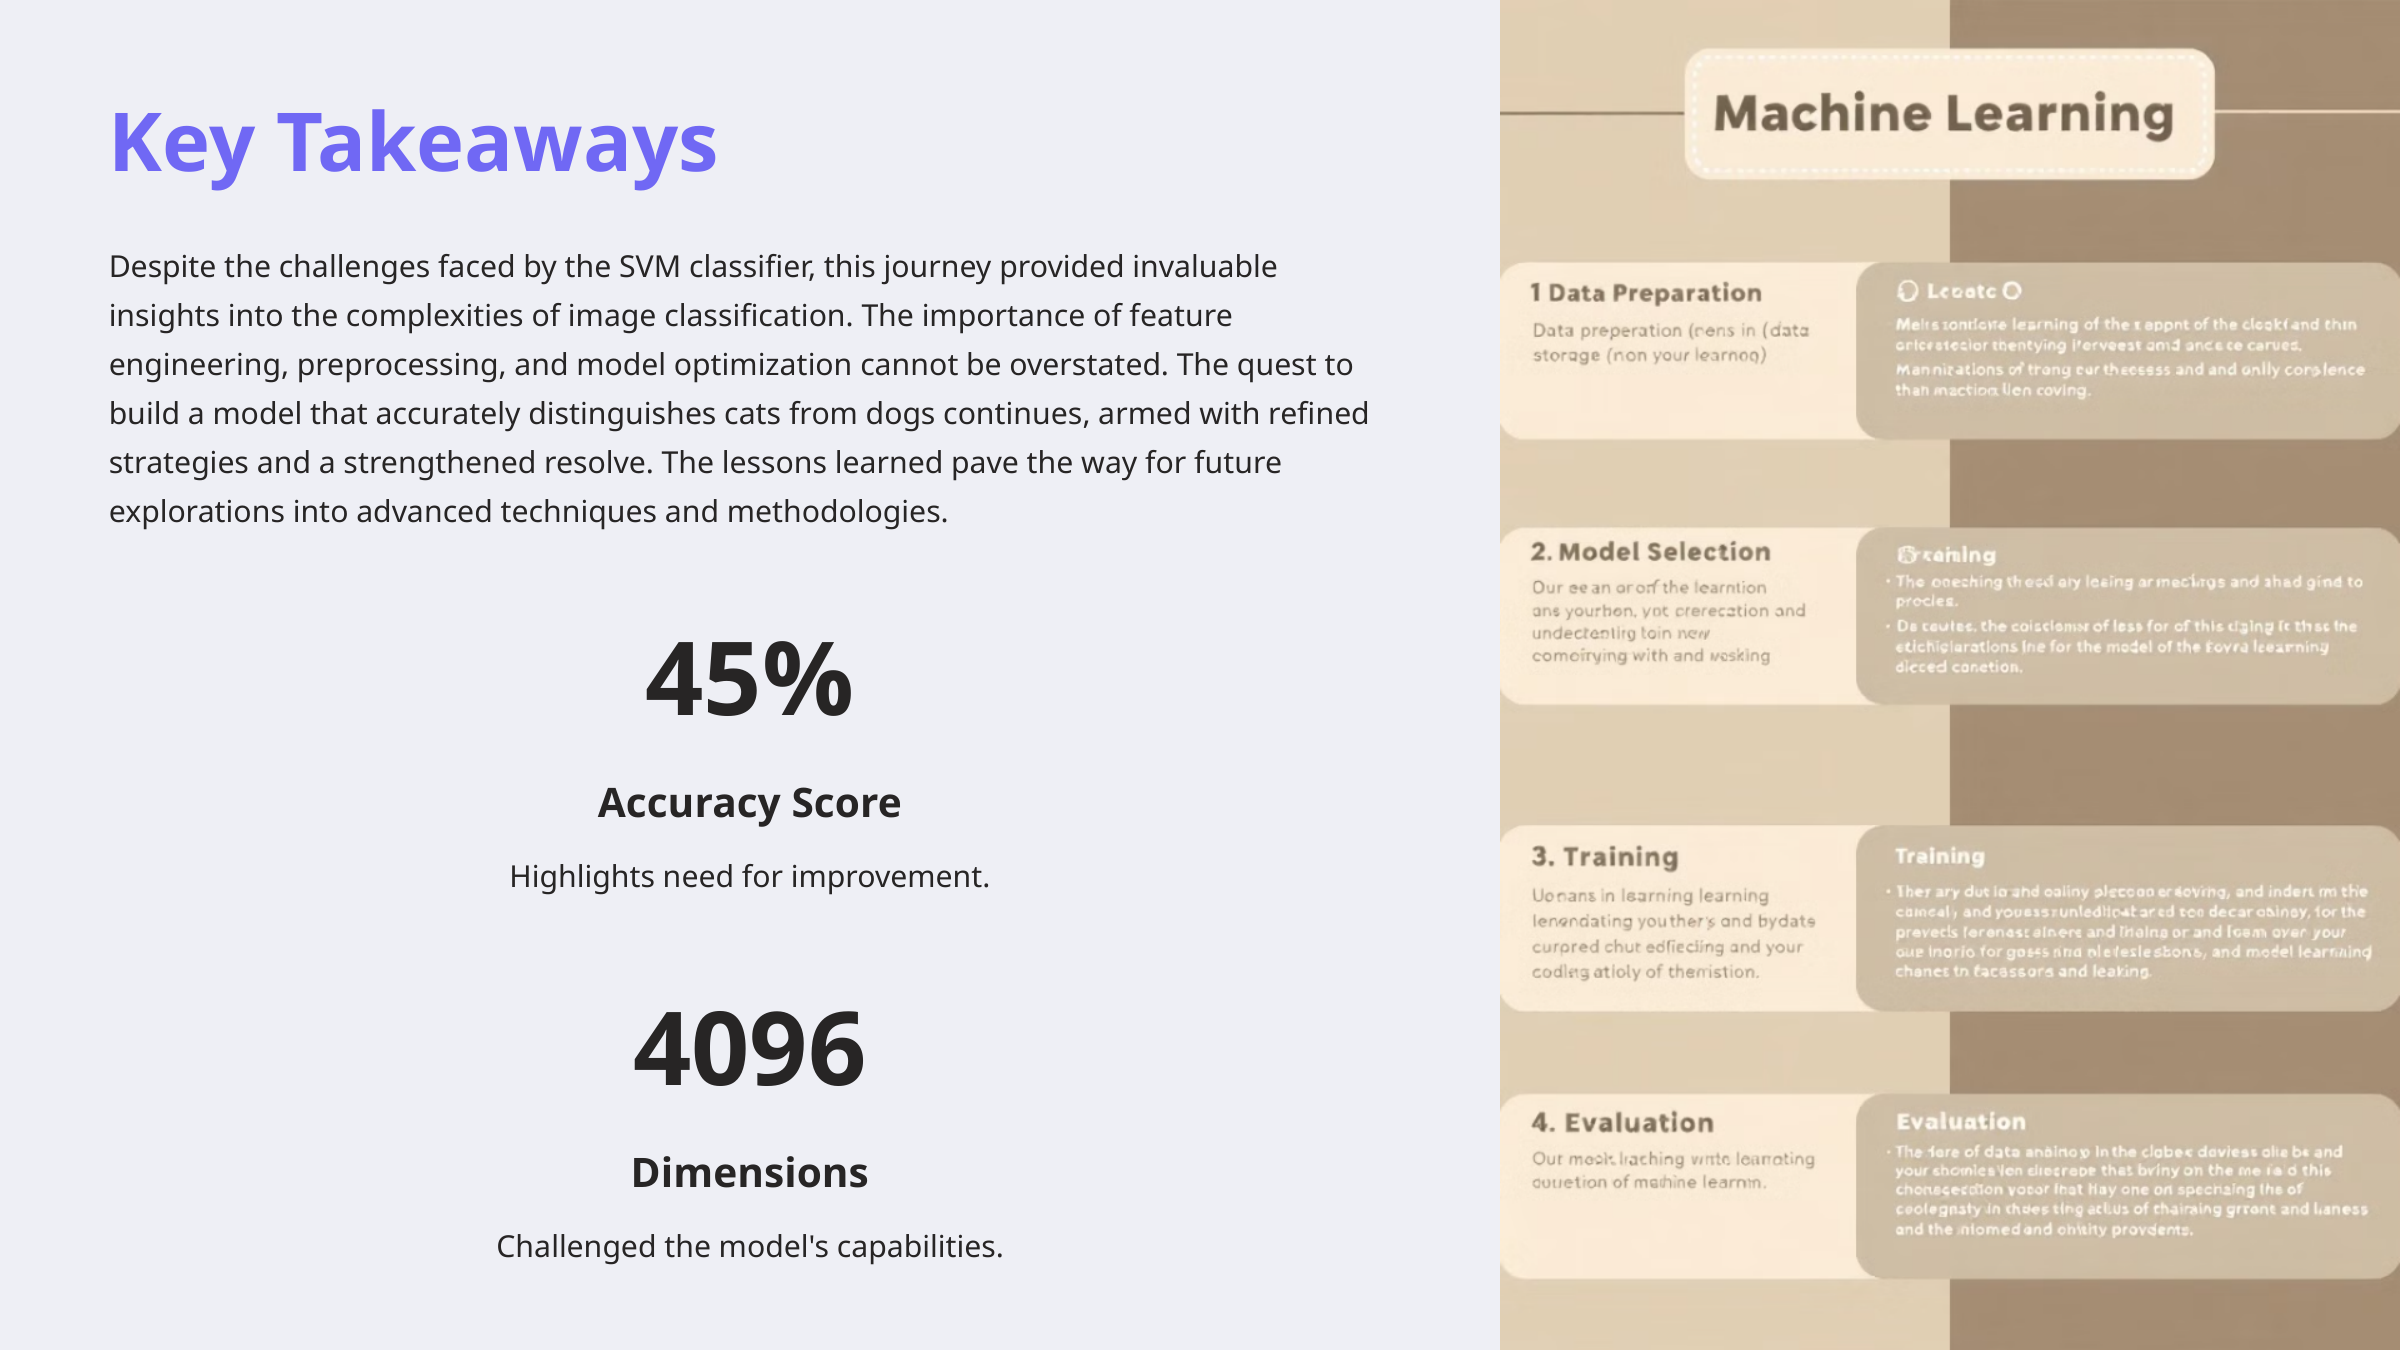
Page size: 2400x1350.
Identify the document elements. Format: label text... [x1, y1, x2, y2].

text_box 45% [108, 633, 1391, 737]
text_box Challenged the model's capabilities. [108, 1214, 1391, 1265]
text_box Highlights need for improvement. [108, 844, 1391, 895]
text_box Key Takeaways [108, 85, 928, 188]
text_box Dimensions [545, 1145, 955, 1197]
picture [1499, 0, 2400, 1350]
text_box 4096 [108, 1003, 1391, 1107]
text_box Despite the challenges faced by the SVM classifier, this journey provided invaluable insights into the complexities of image classification. The importance of feature engineering, preprocessing, and model optimization cannot be overstated. The quest to build a model that accurately distinguishes cats from dogs continues, armed with refined strategies and a strengthened resolve. The lessons learned pave the way for future explorations into advanced techniques and methodologies. [108, 234, 1391, 583]
text_box Accuracy Score [545, 775, 955, 827]
